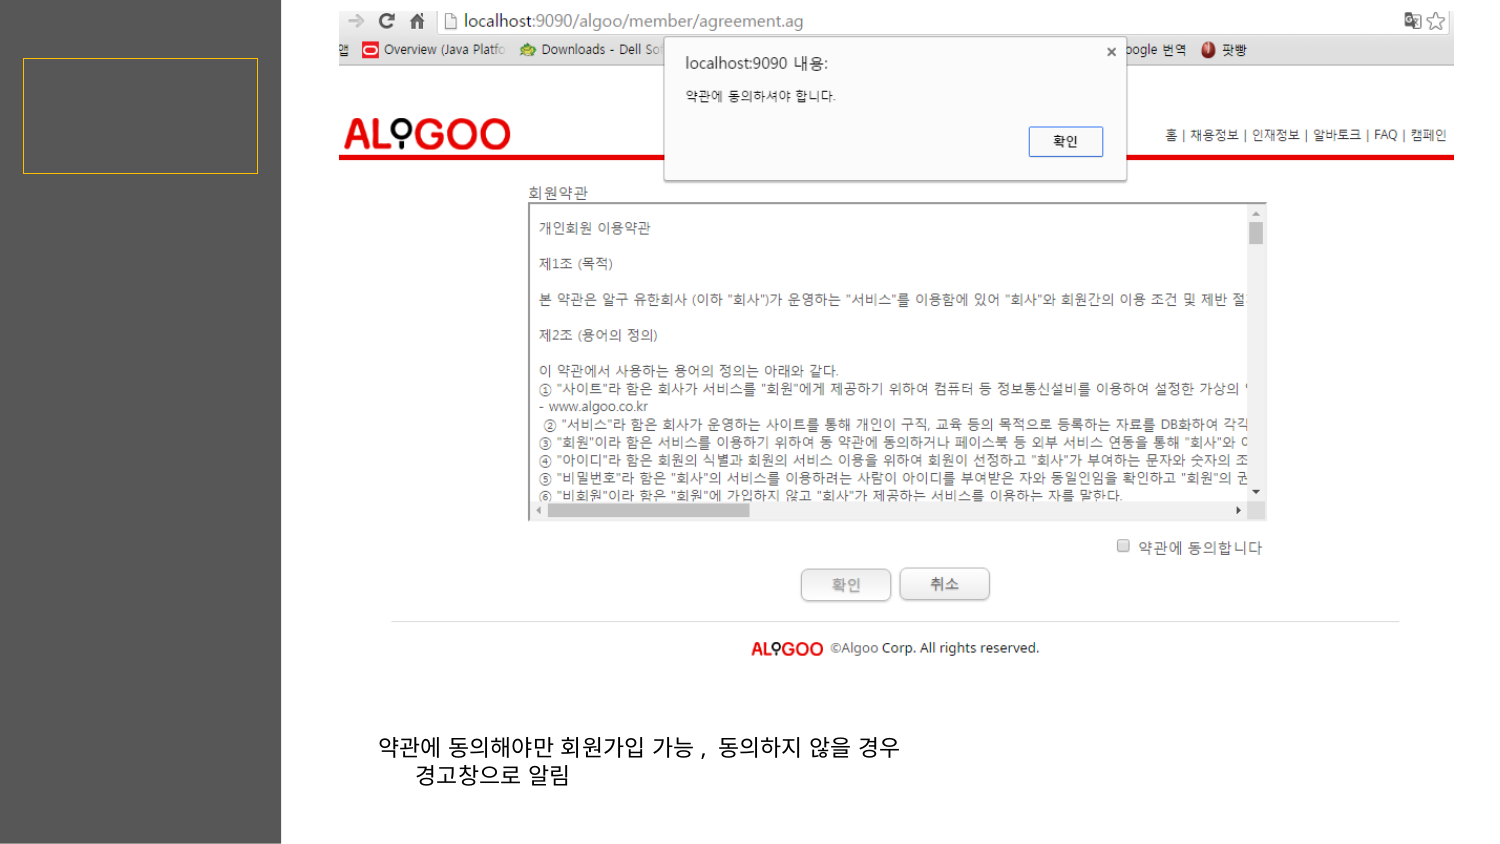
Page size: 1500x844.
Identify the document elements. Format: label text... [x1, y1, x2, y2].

picture [339, 11, 1454, 682]
text_box 회원가입 [23, 140, 258, 191]
text_box 5-2 스토리보드 [23, 58, 258, 140]
text_box [0, 0, 283, 844]
text_box 약관에 동의해야만 회원가입 가능, 동의하지 않을 경우 경고창으로 알림 [363, 726, 973, 797]
